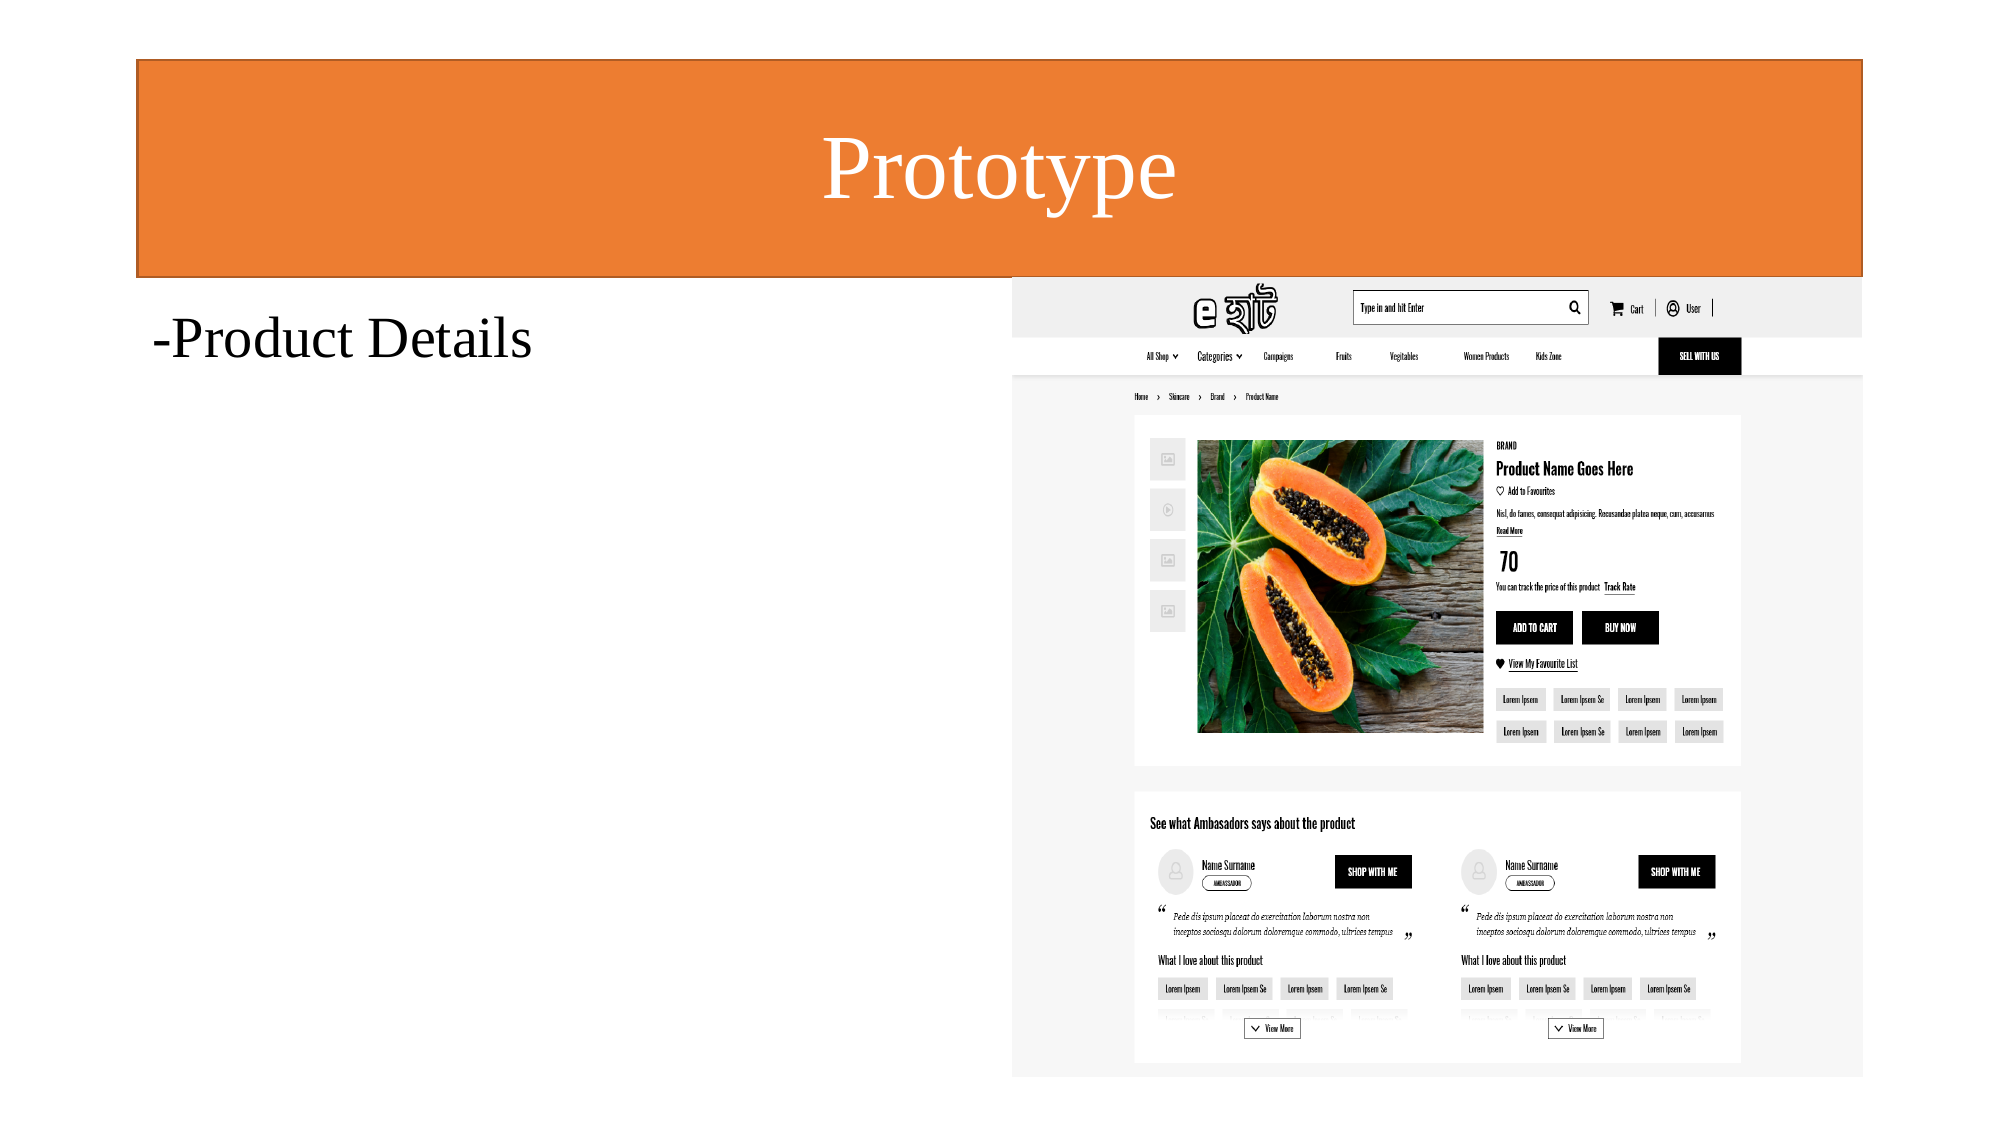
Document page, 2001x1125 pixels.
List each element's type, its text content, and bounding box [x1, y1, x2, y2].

title Prototype [136, 59, 1863, 278]
list -Product Details [137, 299, 988, 1014]
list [1012, 277, 1863, 1078]
